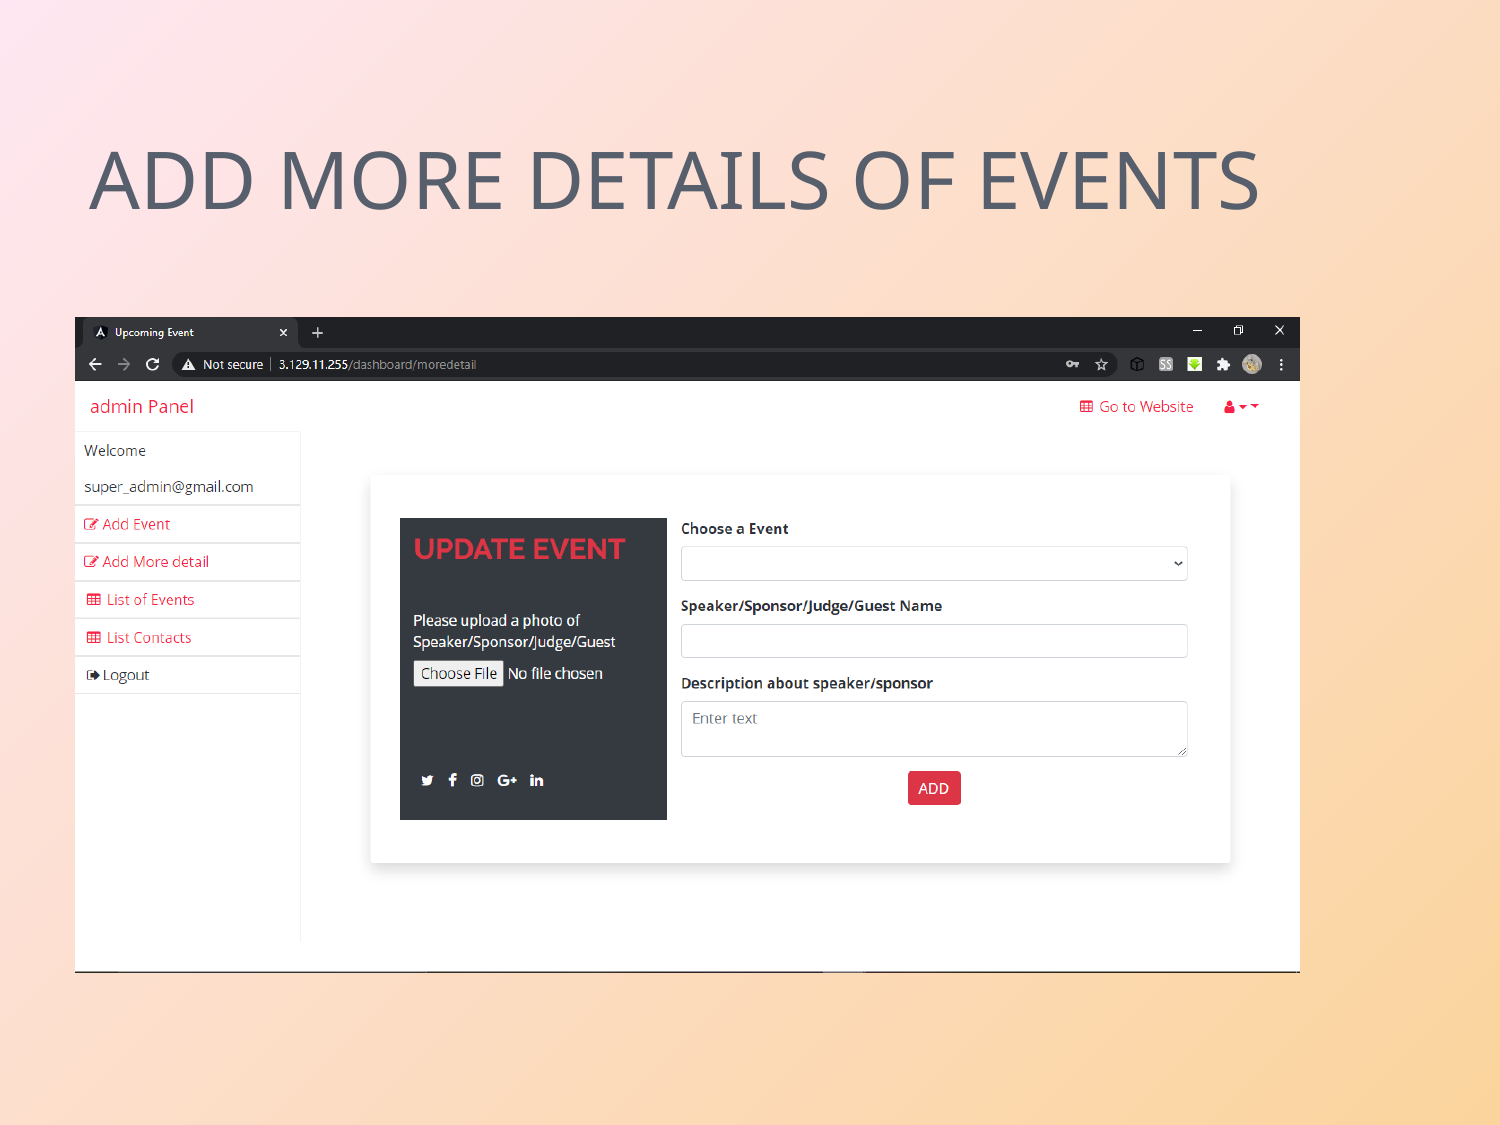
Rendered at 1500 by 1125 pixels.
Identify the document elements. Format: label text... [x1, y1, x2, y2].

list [74, 317, 1301, 974]
title Add More details of Events [75, 45, 1300, 233]
